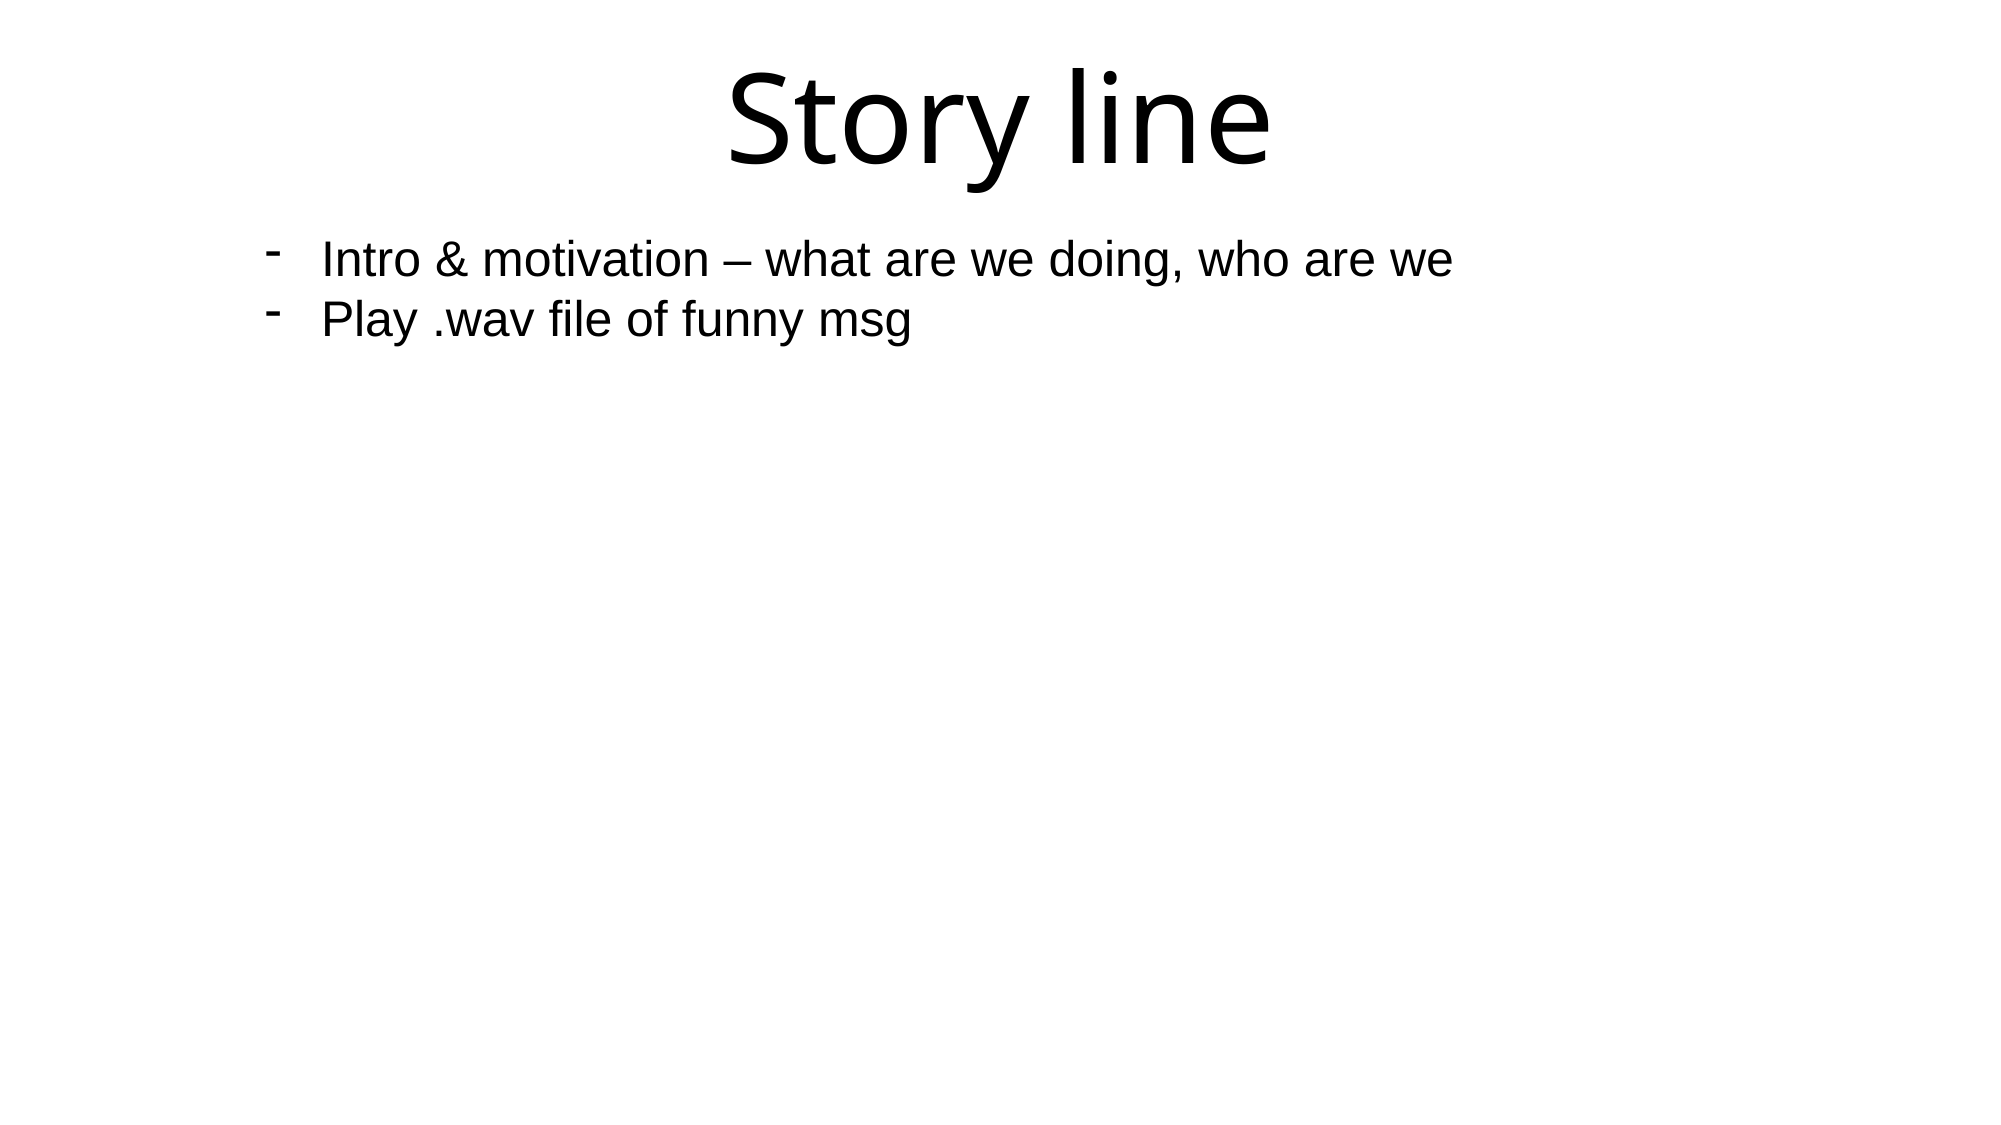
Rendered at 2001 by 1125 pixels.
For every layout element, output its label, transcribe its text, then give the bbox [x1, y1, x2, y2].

title Story line [249, 55, 1750, 199]
subtitle Intro & motivation – what are we doing, who are we Play .wav file of funny msg [249, 219, 1750, 491]
